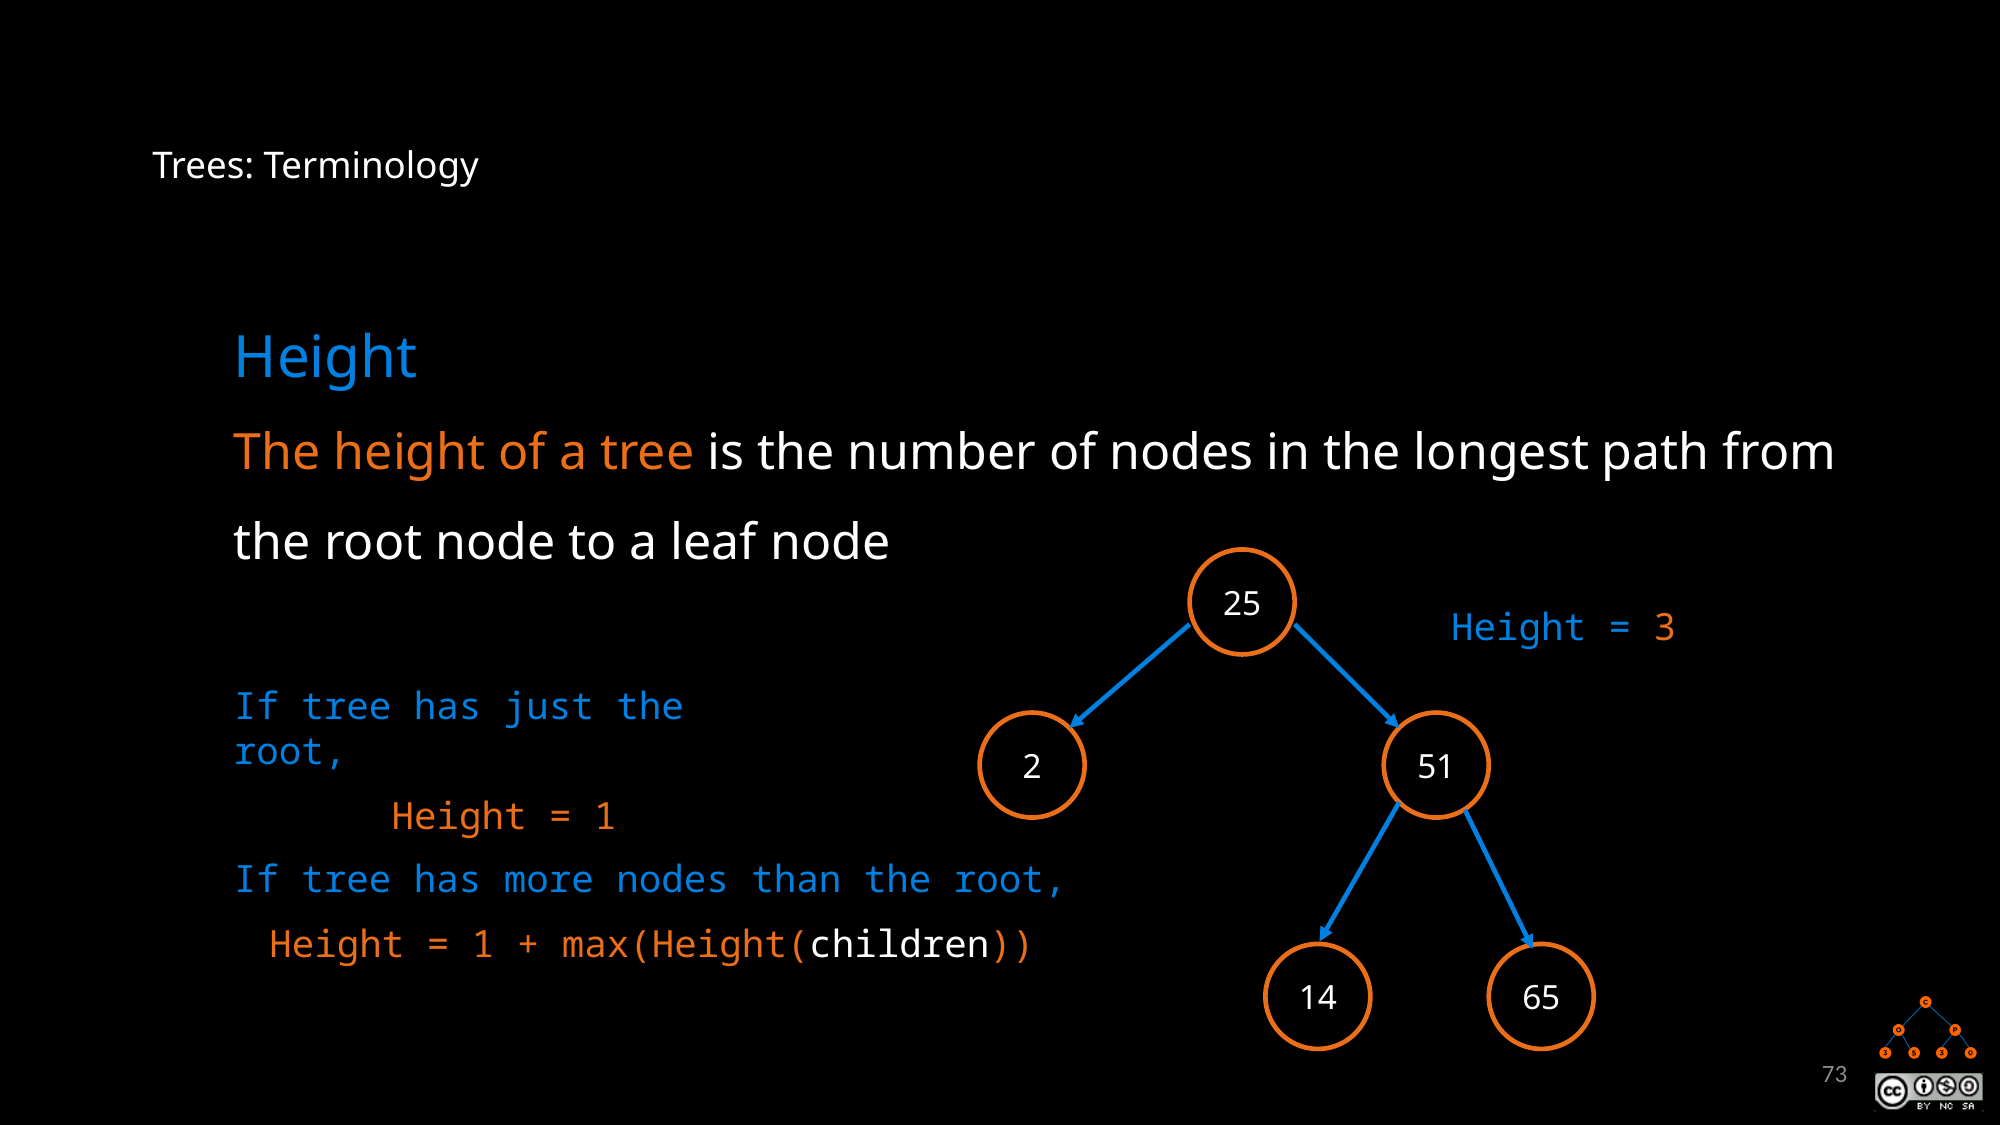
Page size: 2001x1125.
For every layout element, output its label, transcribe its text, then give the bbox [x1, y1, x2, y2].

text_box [979, 549, 1594, 1049]
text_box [1859, 988, 1998, 1112]
text_box Height = 3 [1594, 595, 1768, 656]
text_box If tree has more nodes than the root, Height = 1 + max(Height(children)) [219, 847, 979, 973]
text_box Height The height of a tree is the number of nodes in the longest path from the root node to a leaf node [219, 277, 1863, 667]
slide_number 73 [1412, 1042, 1859, 1103]
title Trees: Terminology [137, 59, 1863, 278]
text_box If tree has just the root, Height = 1 [219, 674, 789, 845]
